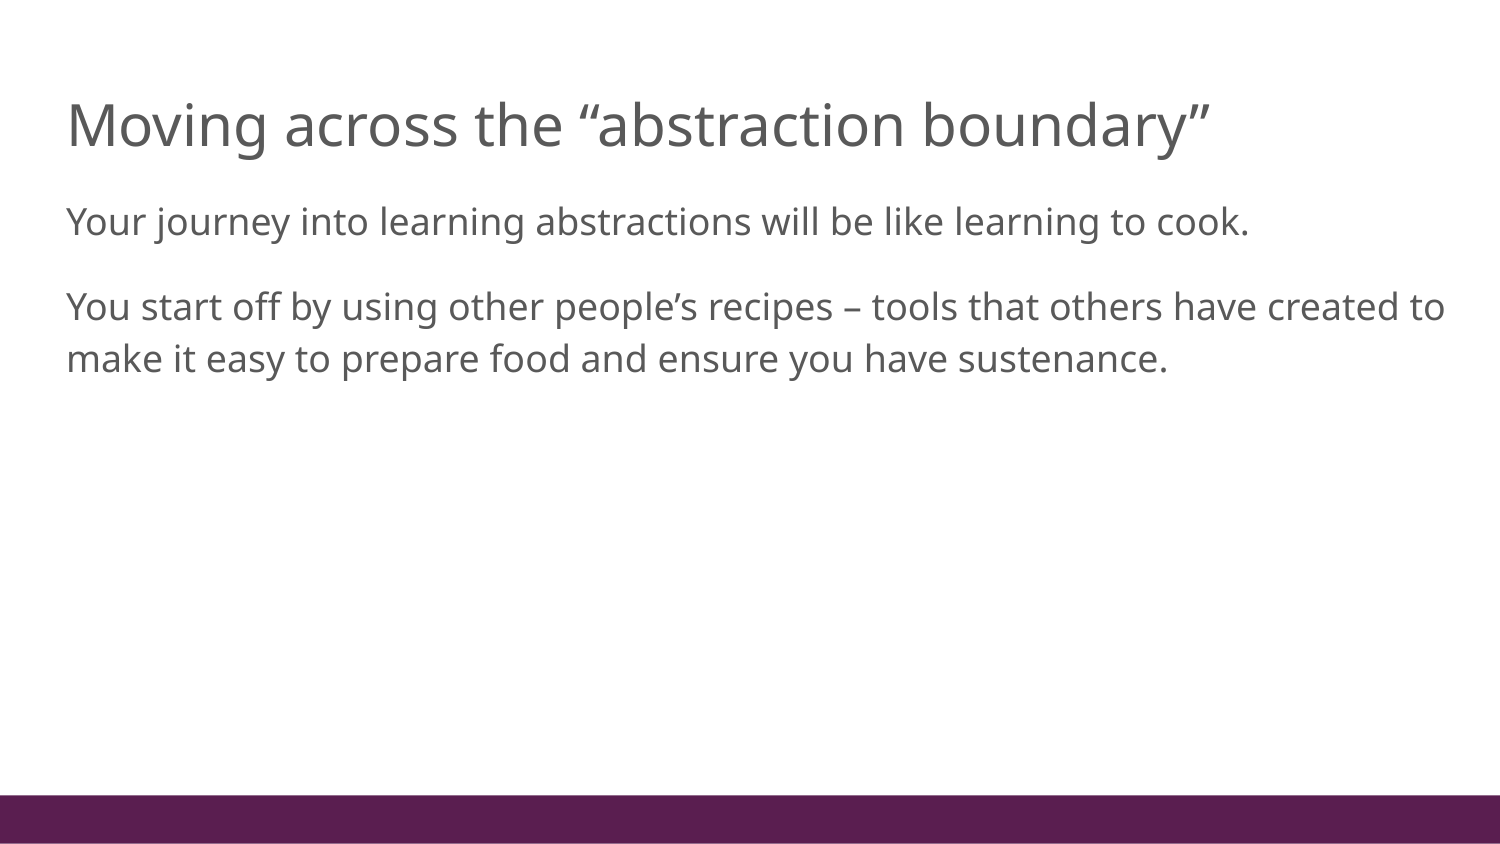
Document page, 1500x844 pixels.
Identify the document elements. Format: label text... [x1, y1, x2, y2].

title Moving across the “abstraction boundary” [51, 72, 1449, 167]
list Your journey into learning abstractions will be like learning to cook. You start off by using other people’s recipes – tools that others have created to make it easy to prepare food and ensure you have sustenance. [51, 176, 1472, 793]
